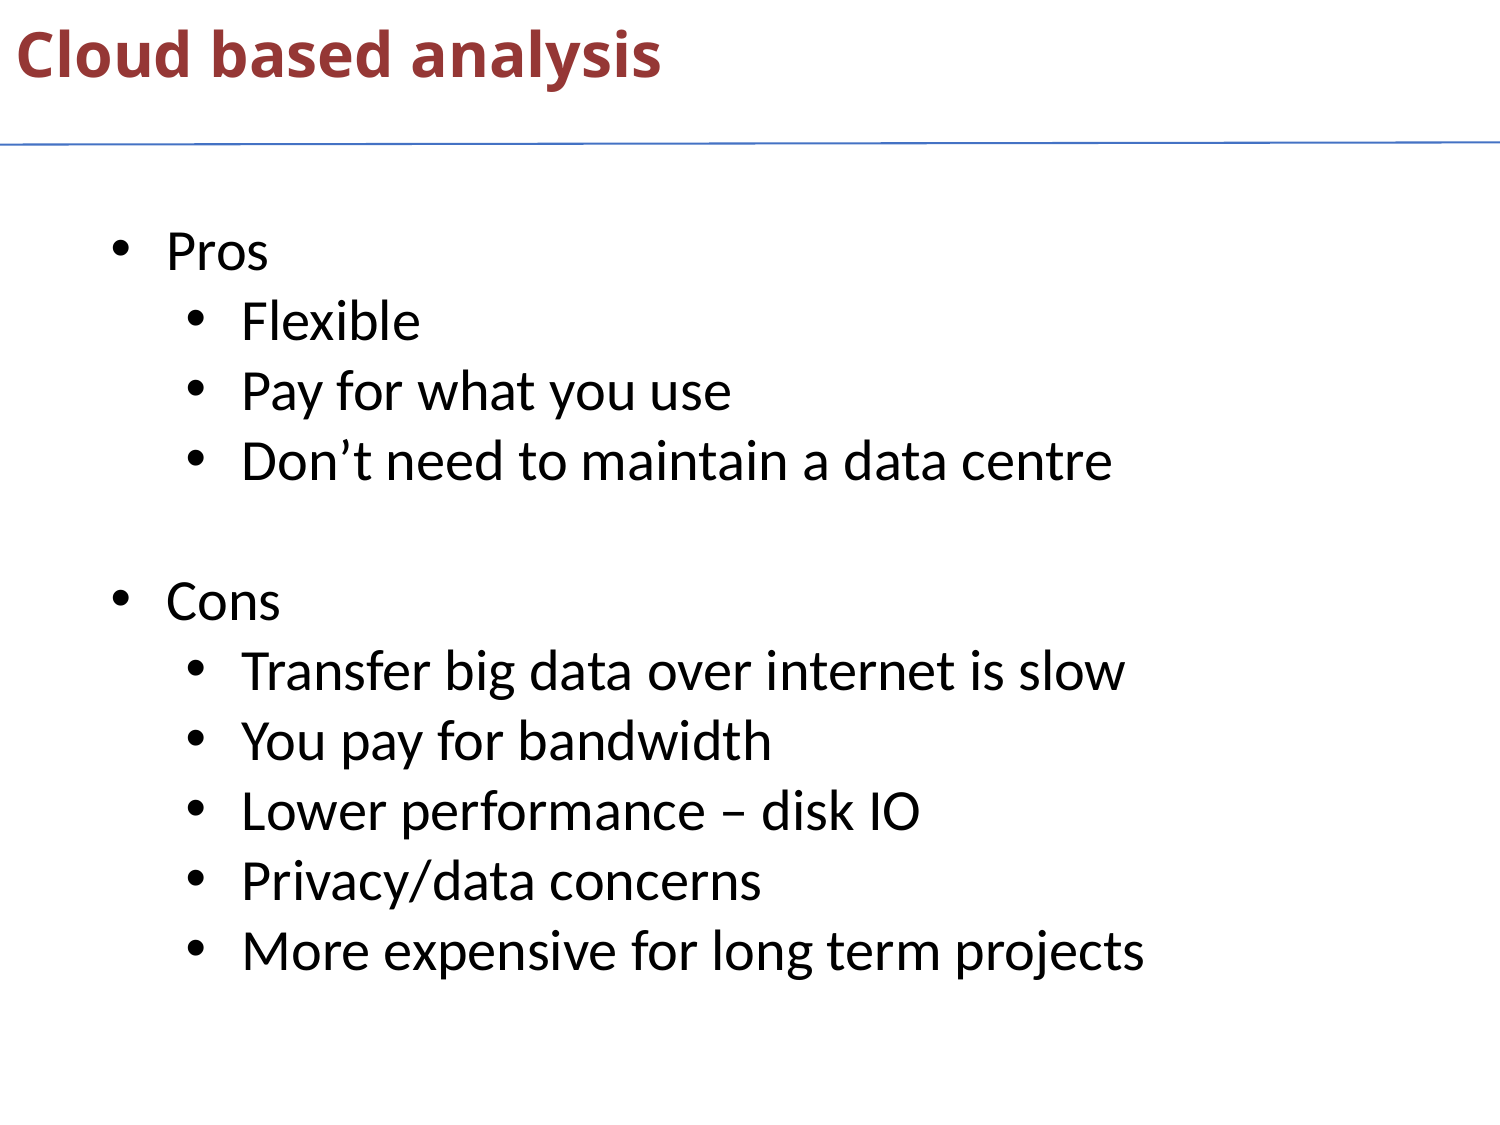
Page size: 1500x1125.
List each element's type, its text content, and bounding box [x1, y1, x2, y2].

text_box Cloud based analysis [0, 7, 1500, 99]
text_box Pros Flexible Pay for what you use Don’t need to maintain a data centre Cons Transfer big data over internet is slow You pay for bandwidth Lower performance – disk IO Privacy/data concerns More expensive for long term projects [95, 204, 1457, 990]
